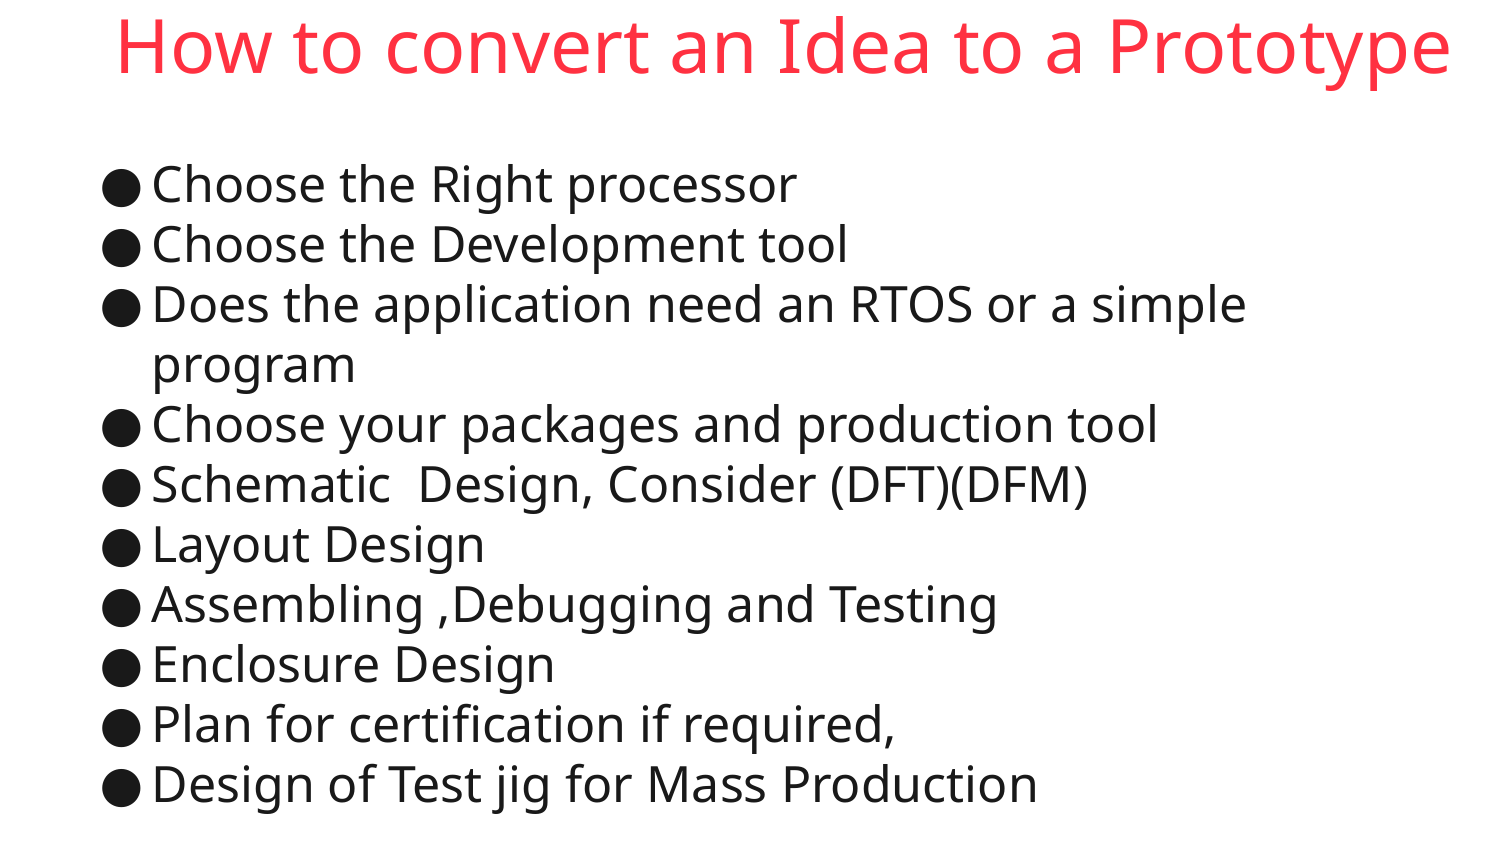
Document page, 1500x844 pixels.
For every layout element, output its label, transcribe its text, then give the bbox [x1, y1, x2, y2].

list Choose the Right processor Choose the Development tool Does the application need an RTOS or a simple program Choose your packages and production tool Schematic Design, Consider (DFT)(DFM) Layout Design Assembling ,Debugging and Testing Enclosure Design Plan for certification if required, Design of Test jig for Mass Production [61, 137, 1460, 698]
title How to convert an Idea to a Prototype [80, 0, 1500, 125]
